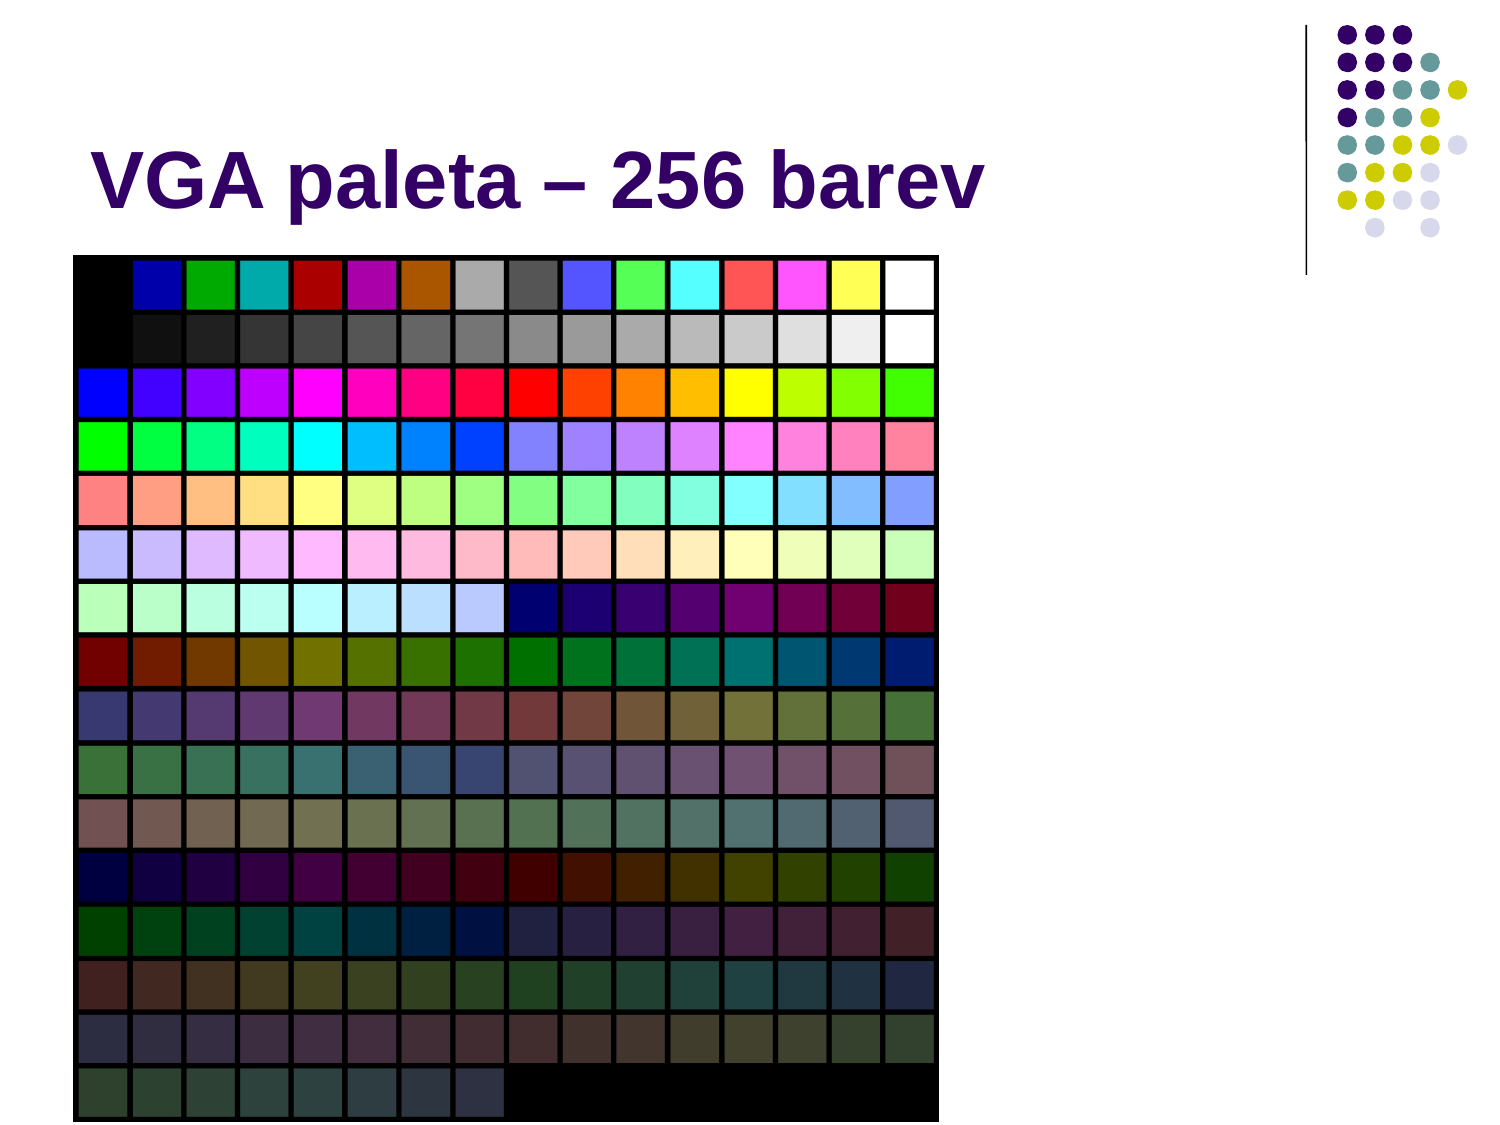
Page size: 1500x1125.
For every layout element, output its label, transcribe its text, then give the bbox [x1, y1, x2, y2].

title VGA paleta – 256 barev [75, 20, 1313, 233]
picture [73, 255, 939, 1122]
